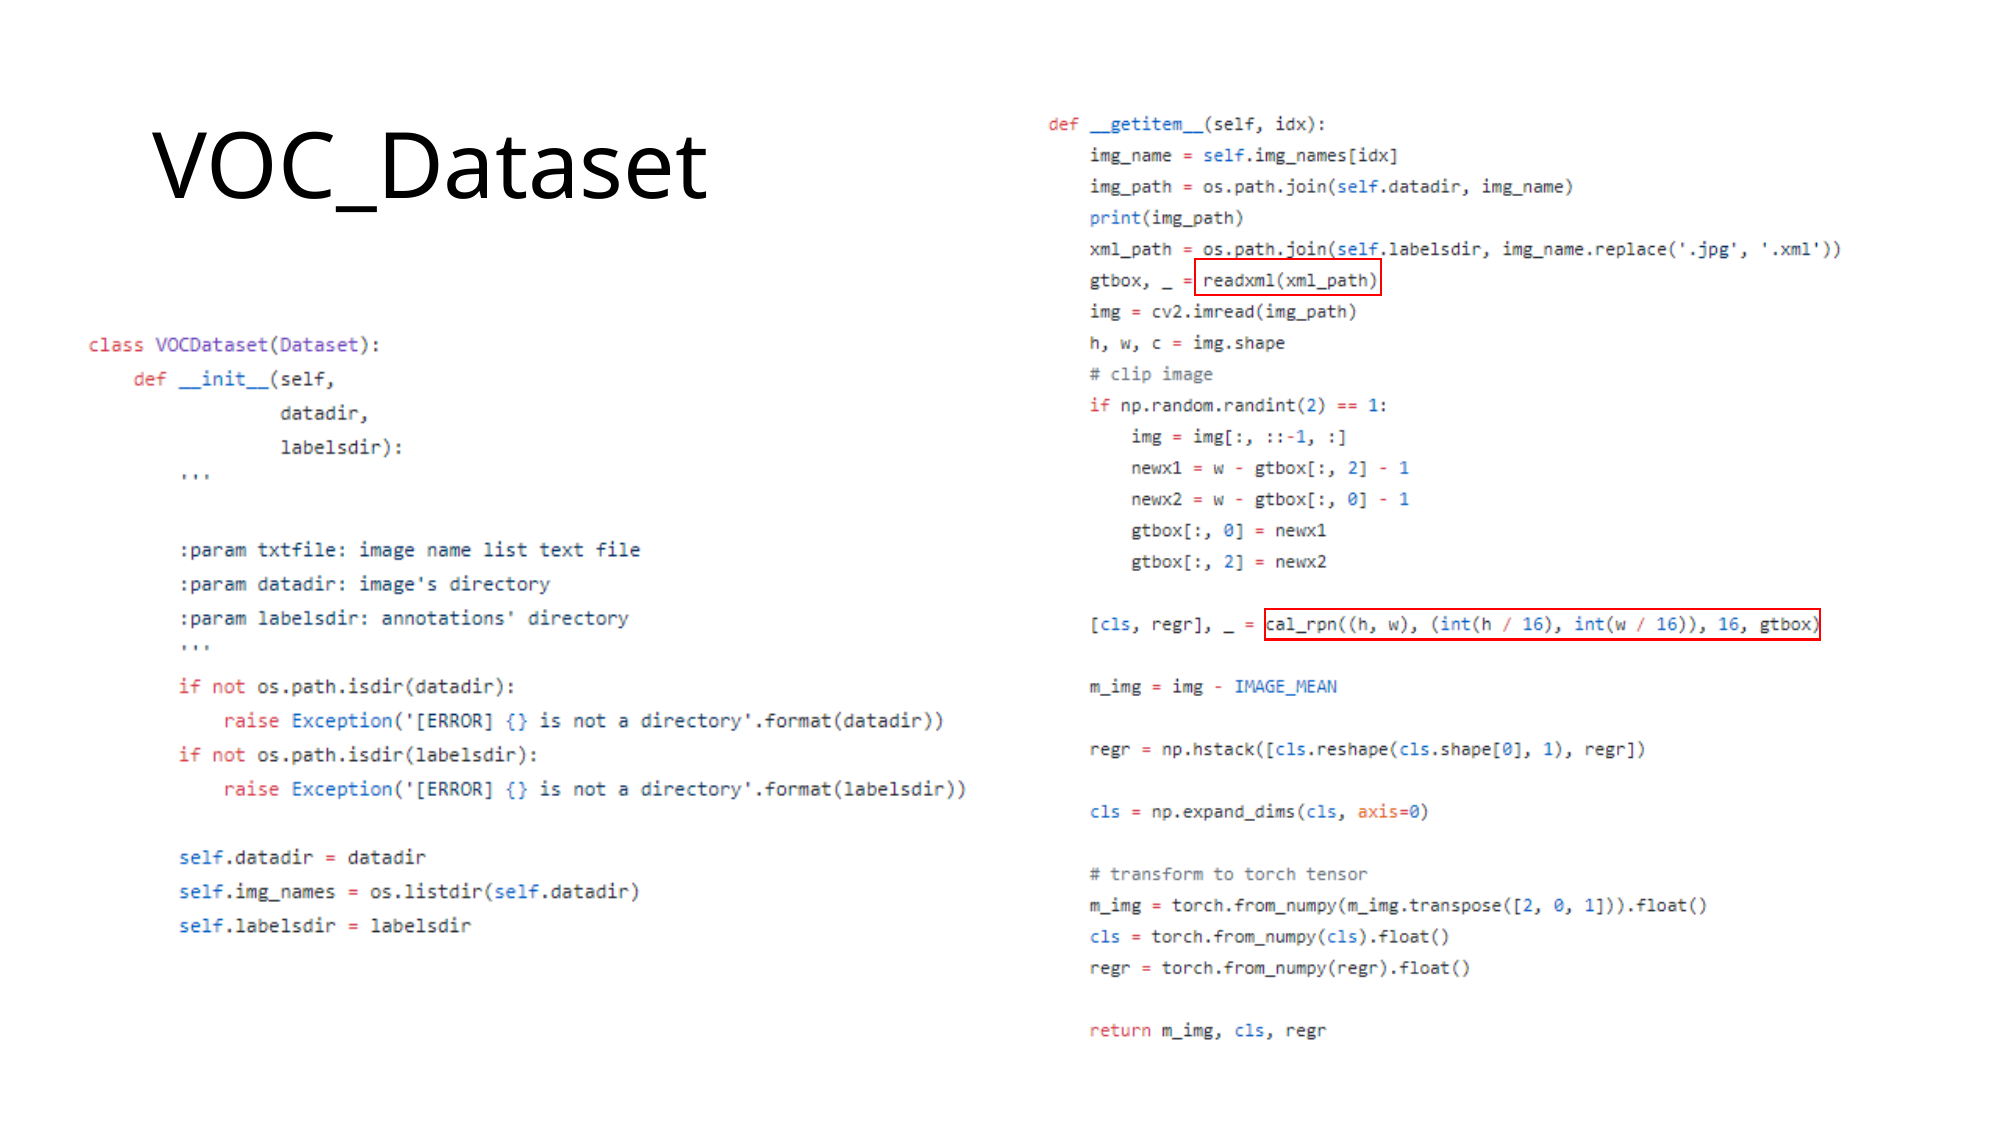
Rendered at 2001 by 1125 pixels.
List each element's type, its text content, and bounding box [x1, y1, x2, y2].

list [59, 321, 1038, 949]
title VOC_Dataset [137, 59, 1863, 278]
picture [1038, 114, 1857, 1059]
